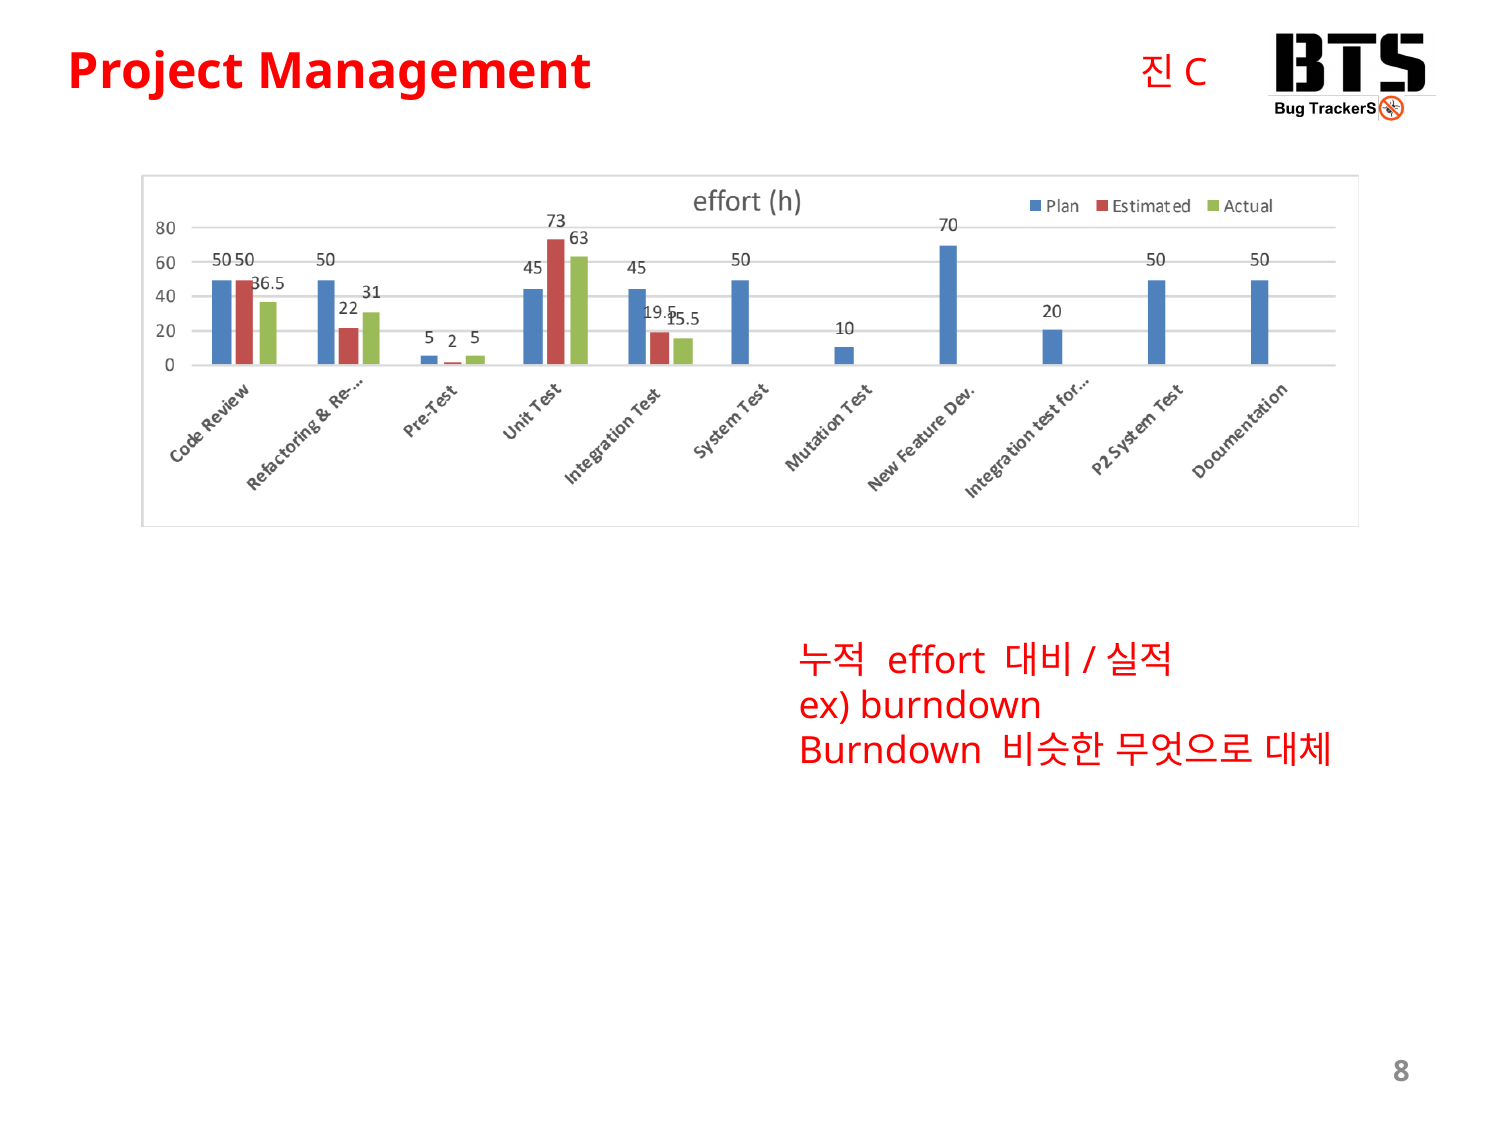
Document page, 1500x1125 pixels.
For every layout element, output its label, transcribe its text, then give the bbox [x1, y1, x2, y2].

slide_number 8 [1074, 1042, 1425, 1103]
text_box Project Management [53, 30, 845, 106]
picture [1263, 30, 1437, 127]
picture [140, 172, 1359, 527]
text_box 진C [1125, 41, 1223, 101]
text_box 누적 effort 대비/실적 ex) burndown Burndown 비슷한 무엇으로 대체 [783, 628, 1348, 824]
